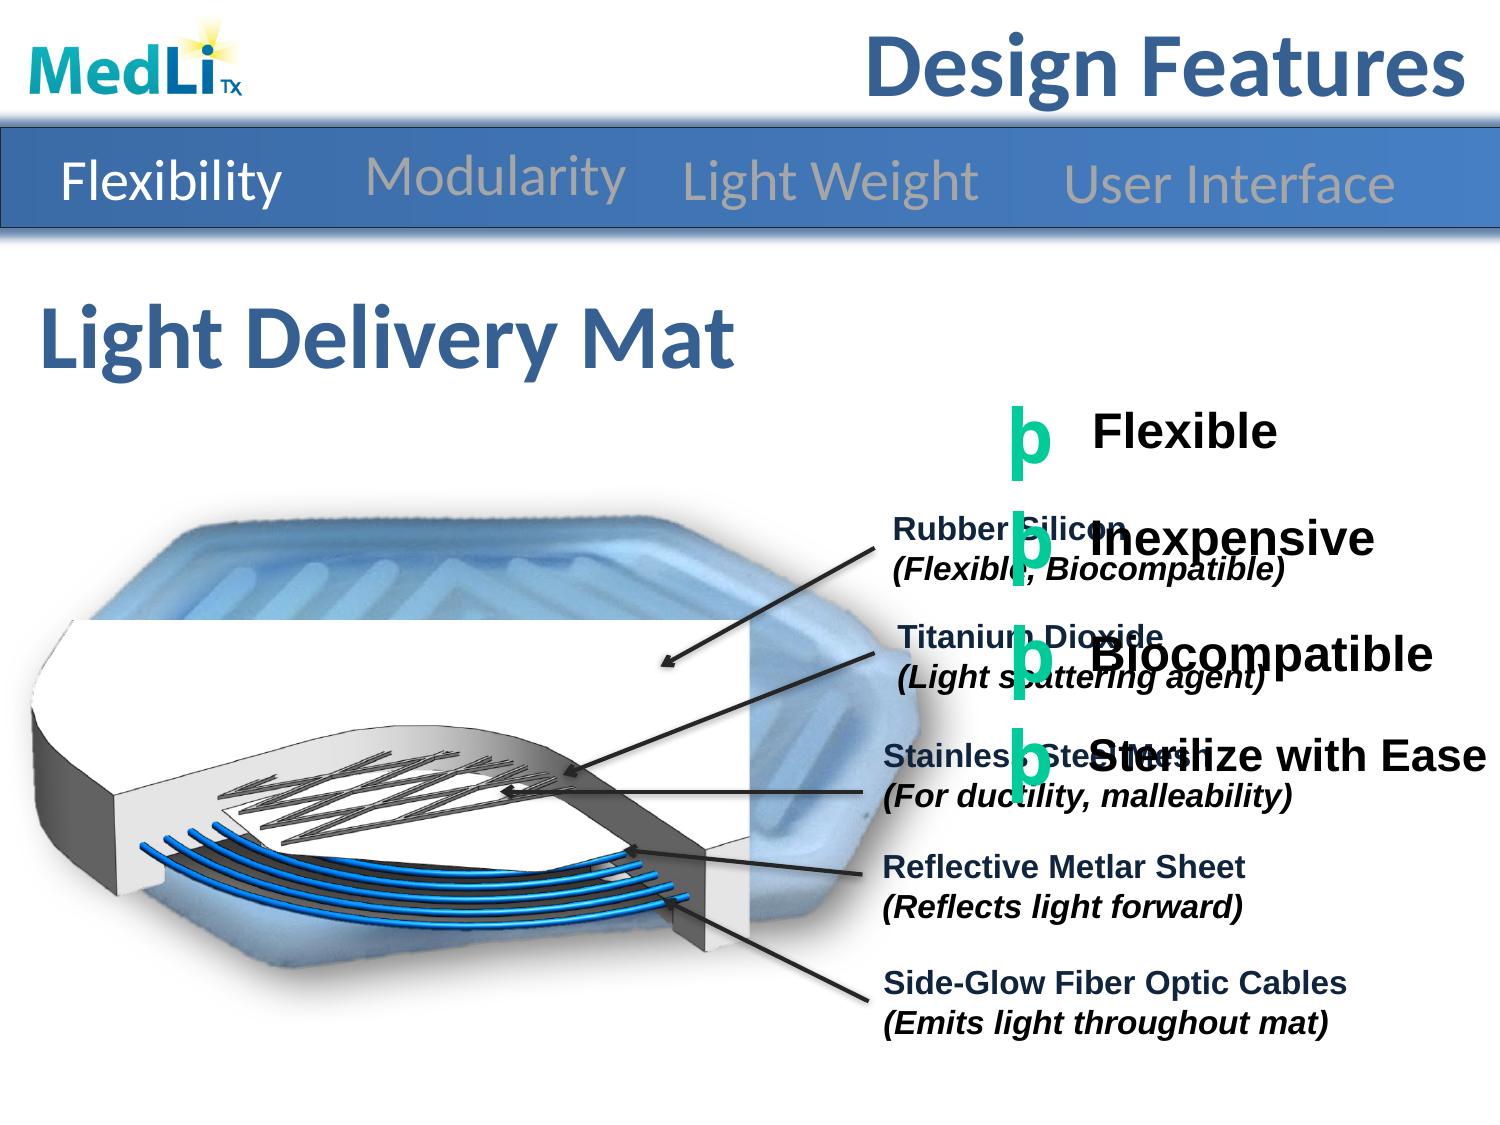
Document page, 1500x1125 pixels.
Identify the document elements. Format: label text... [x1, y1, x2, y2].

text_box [660, 547, 875, 667]
text_box Flexible [1077, 391, 1294, 467]
text_box Flexibility [45, 135, 416, 220]
text_box Reflective Metlar Sheet (Reflects light forward) [918, 837, 1262, 933]
text_box þ [992, 485, 1070, 591]
text_box Light Delivery Mat [24, 269, 752, 395]
text_box Side-Glow Fiber Optic Cables (Emits light throughout mat) [868, 954, 1373, 1049]
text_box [562, 652, 875, 776]
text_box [662, 898, 865, 1003]
text_box Sterilize with Ease [1073, 717, 1500, 788]
text_box Titanium Dioxide (Light scattering agent) [1072, 608, 1281, 703]
text_box Biocompatible [1074, 614, 1450, 689]
text_box þ [991, 381, 1069, 487]
picture [22, 0, 251, 113]
text_box User Interface [1048, 137, 1418, 223]
text_box Design Features [849, 0, 1488, 109]
text_box Modularity [350, 129, 688, 215]
text_box þ [994, 599, 1072, 705]
text_box Inexpensive [1074, 498, 1391, 574]
text_box Rubber Silicon (Flexible, Biocompatible) [918, 499, 1301, 595]
text_box þ [991, 703, 1069, 809]
picture [0, 380, 935, 1101]
text_box Light Weight [668, 135, 1038, 220]
text_box Titanium Dioxide (Light scattering agent) [918, 608, 994, 703]
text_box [622, 849, 863, 875]
text_box Stainless Steel Mesh (For ductility, malleability) [918, 726, 1309, 822]
text_box [0, 125, 1500, 230]
